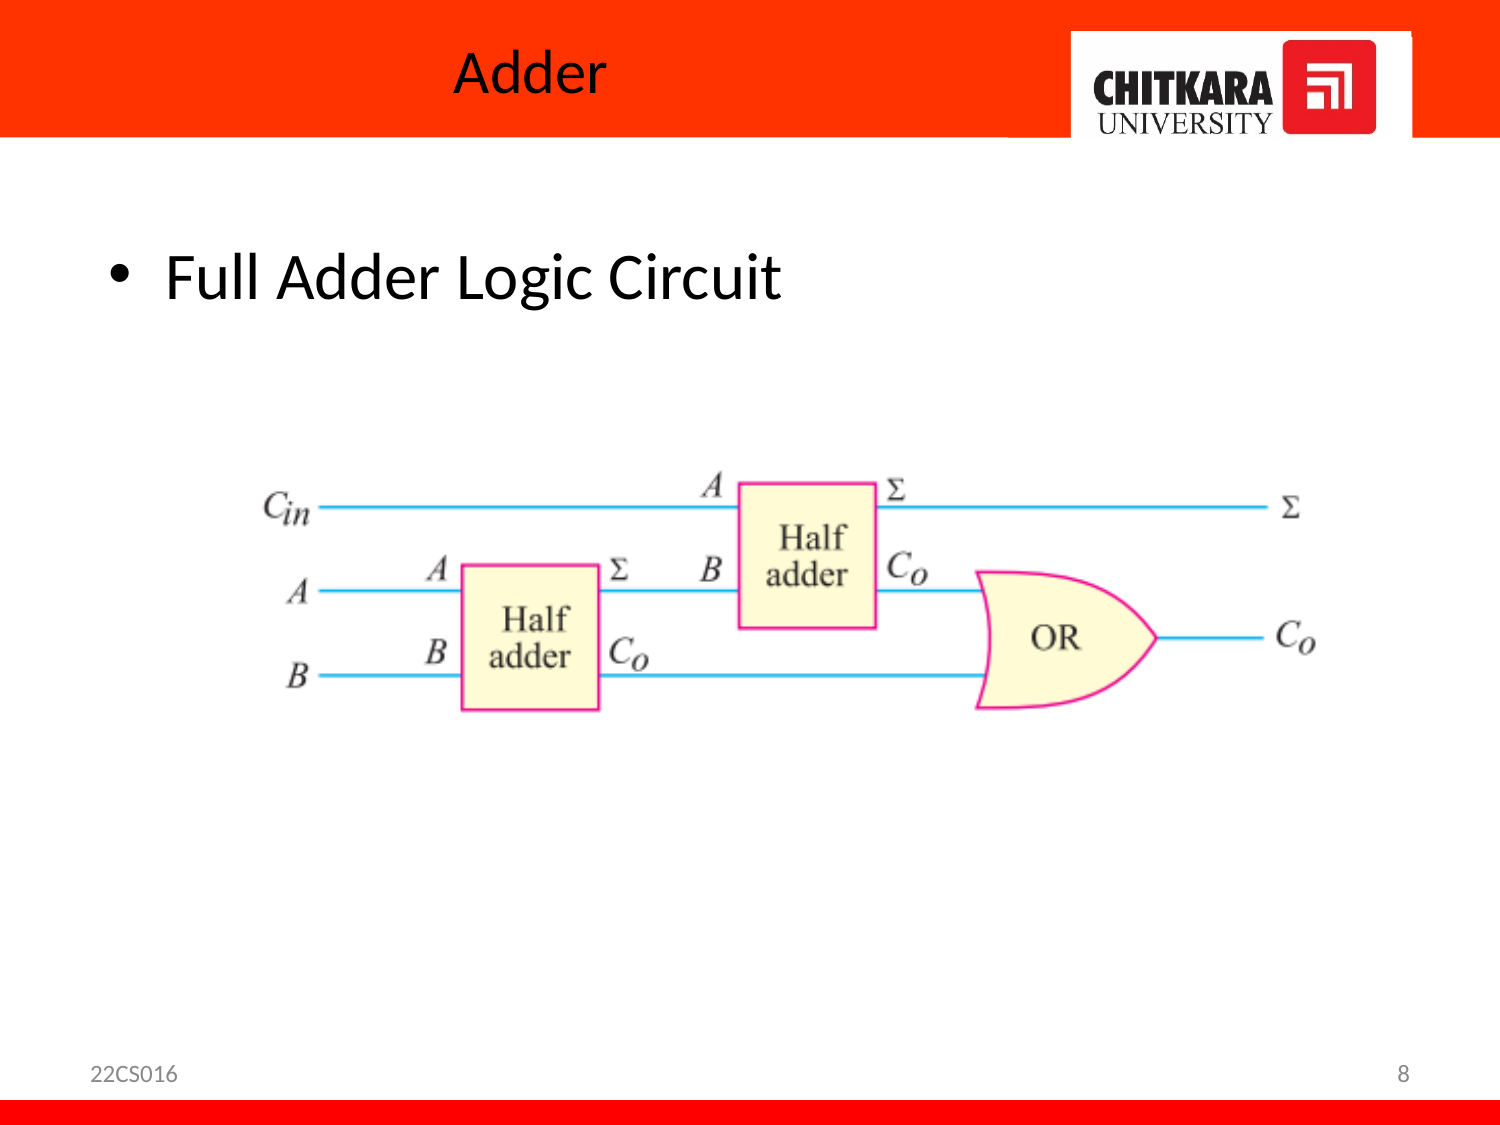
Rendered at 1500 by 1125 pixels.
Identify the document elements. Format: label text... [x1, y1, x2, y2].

slide_number 22CS016 [75, 1042, 425, 1103]
list Full Adder Logic Circuit [75, 224, 1425, 968]
title Adder [0, 0, 1063, 138]
picture [1074, 37, 1391, 138]
picture [249, 449, 1376, 716]
slide_number 8 [1074, 1042, 1425, 1103]
